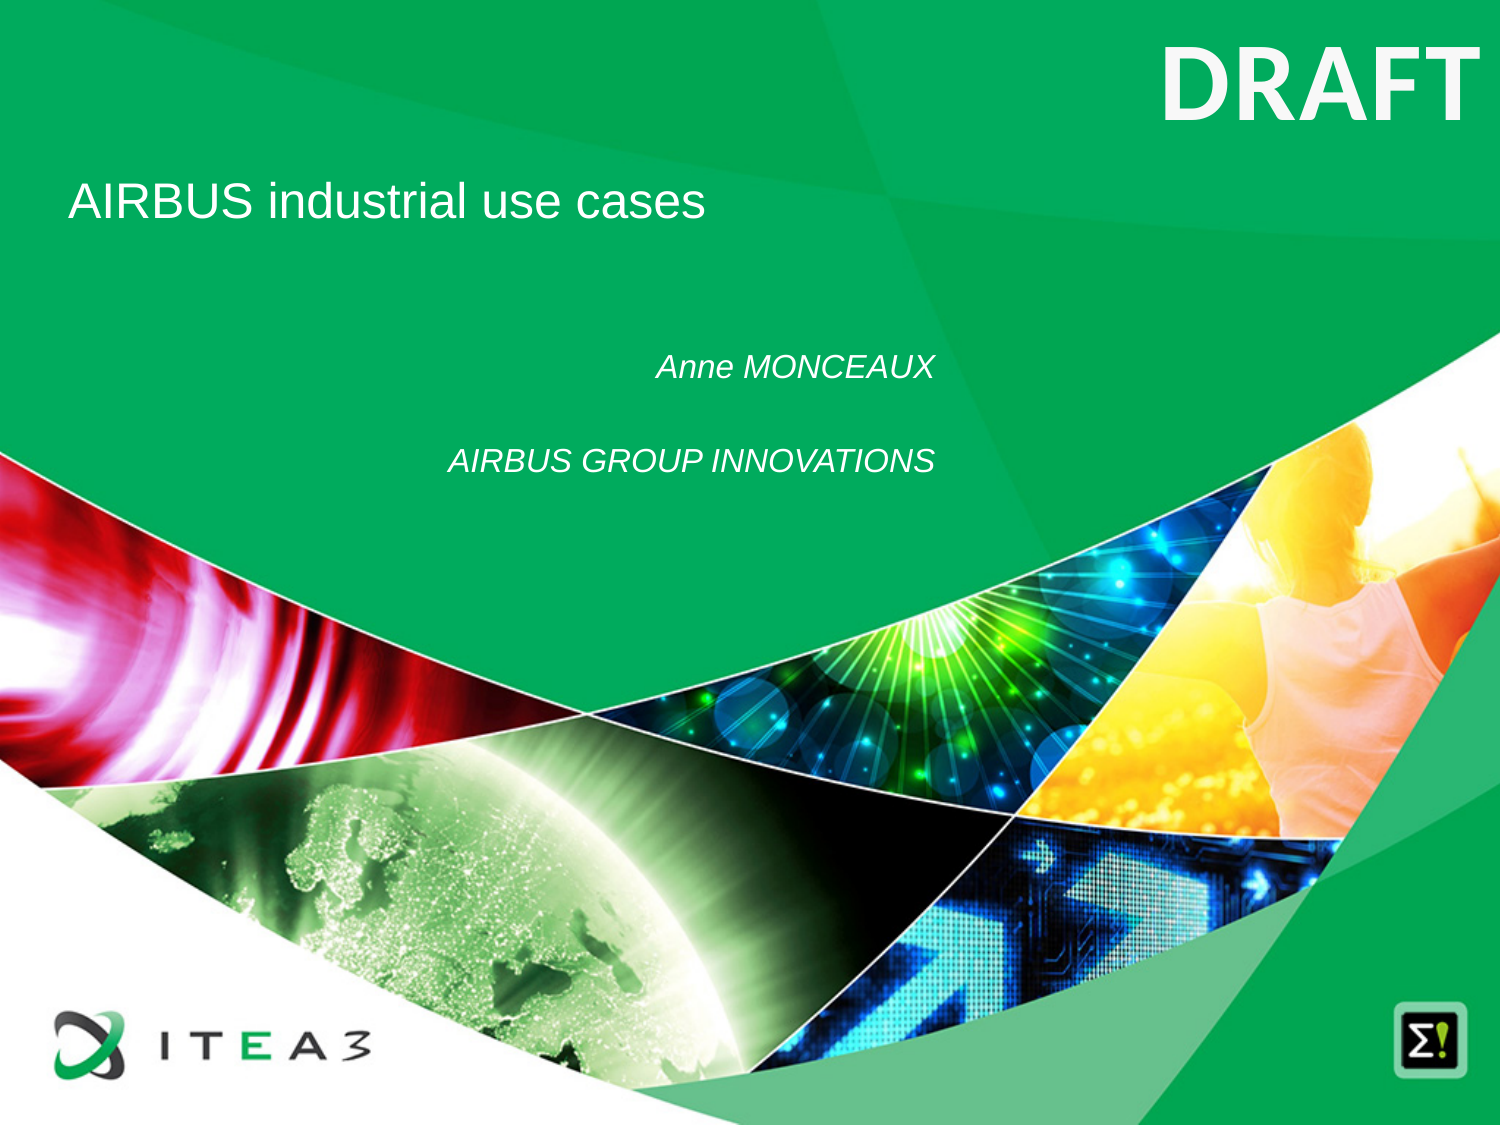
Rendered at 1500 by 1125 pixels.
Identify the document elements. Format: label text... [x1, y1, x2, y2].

text_box Anne MONCEAUX AIRBUS GROUP INNOVATIONS [407, 338, 951, 539]
text_box DRAFT [1144, 0, 1497, 150]
picture [0, 0, 1500, 1125]
subtitle AIRBUS industrial use cases [53, 160, 1465, 303]
